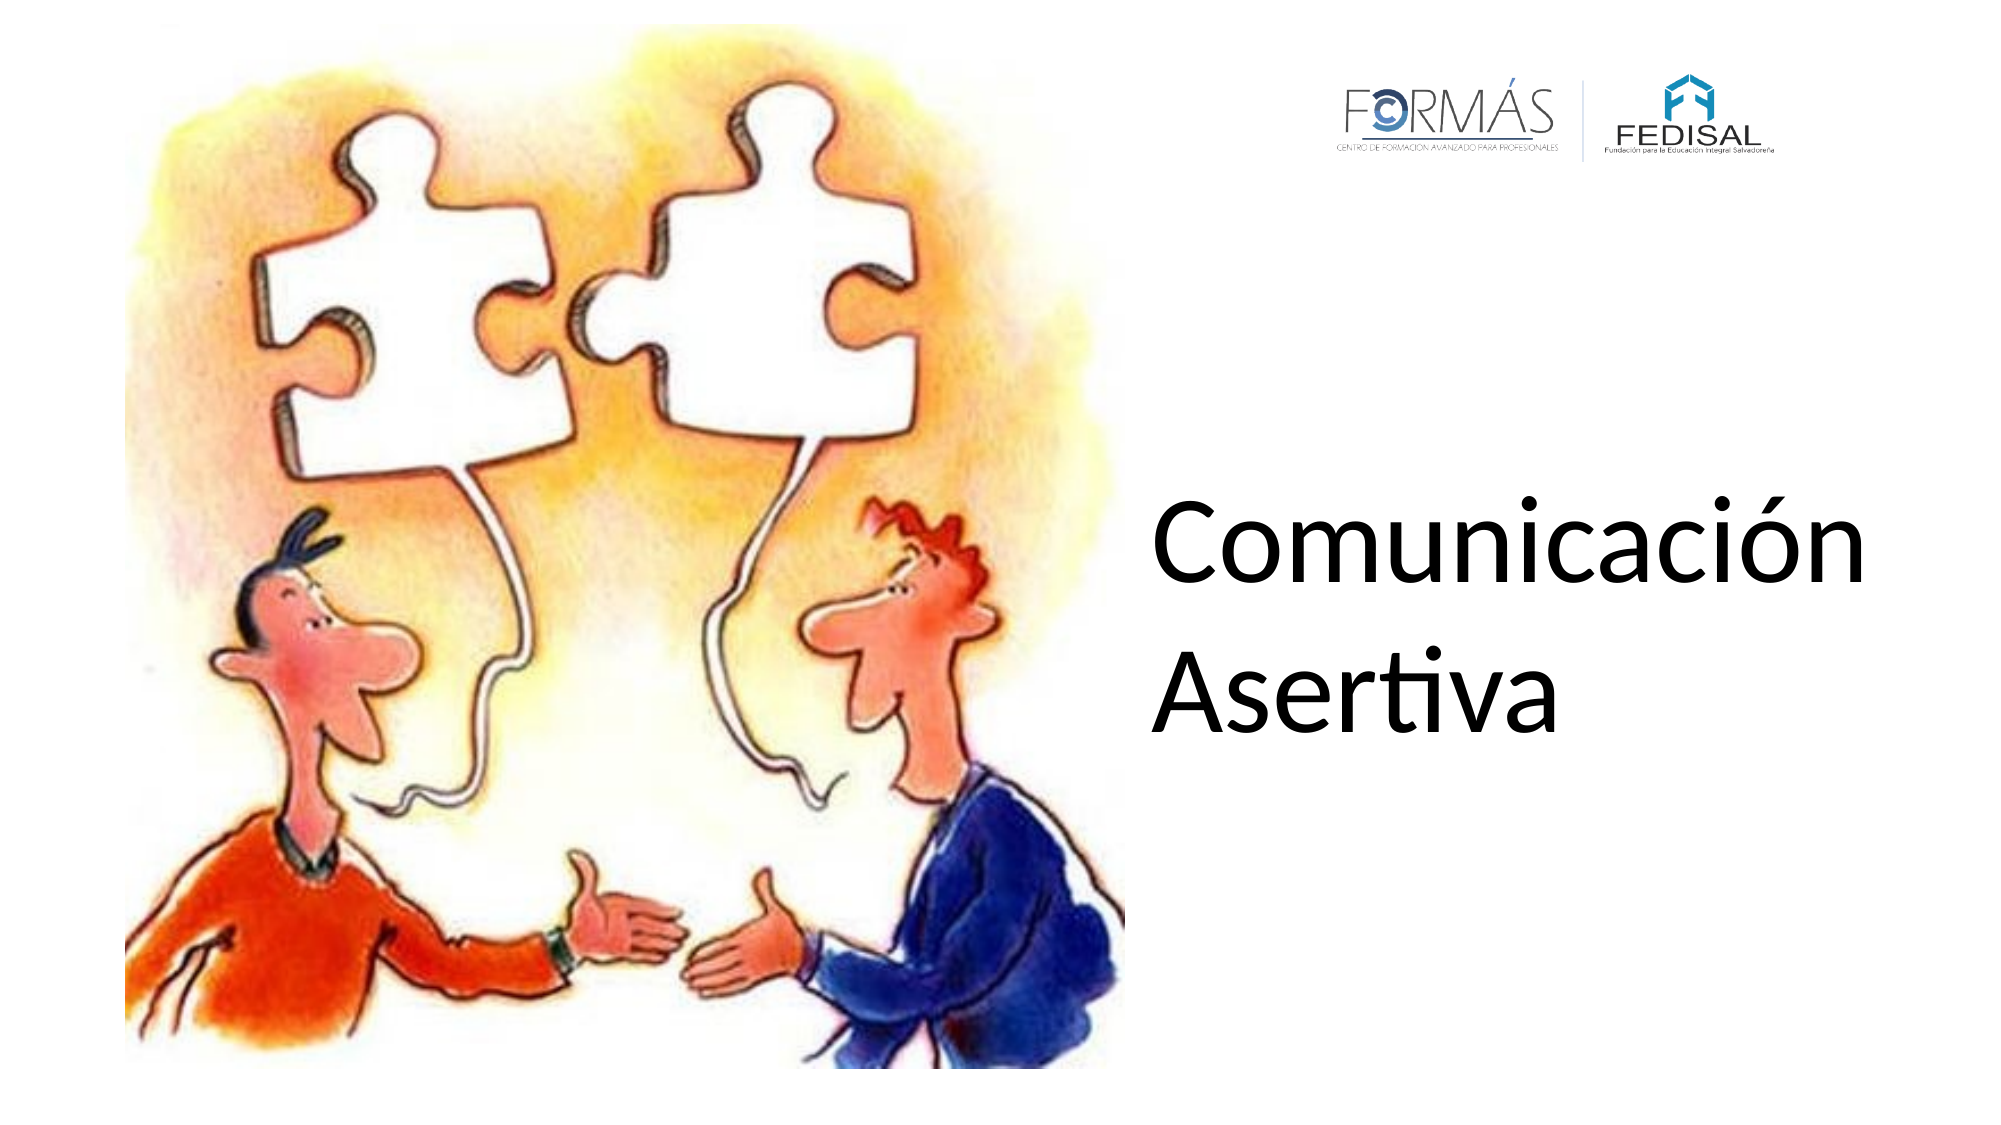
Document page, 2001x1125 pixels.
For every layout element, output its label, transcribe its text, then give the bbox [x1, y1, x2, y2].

picture [1337, 74, 1774, 162]
title 1. Comunicación Asertiva [79, 784, 1003, 1087]
picture [124, 24, 1125, 1069]
text_box Comunicación Asertiva [1136, 449, 1975, 765]
